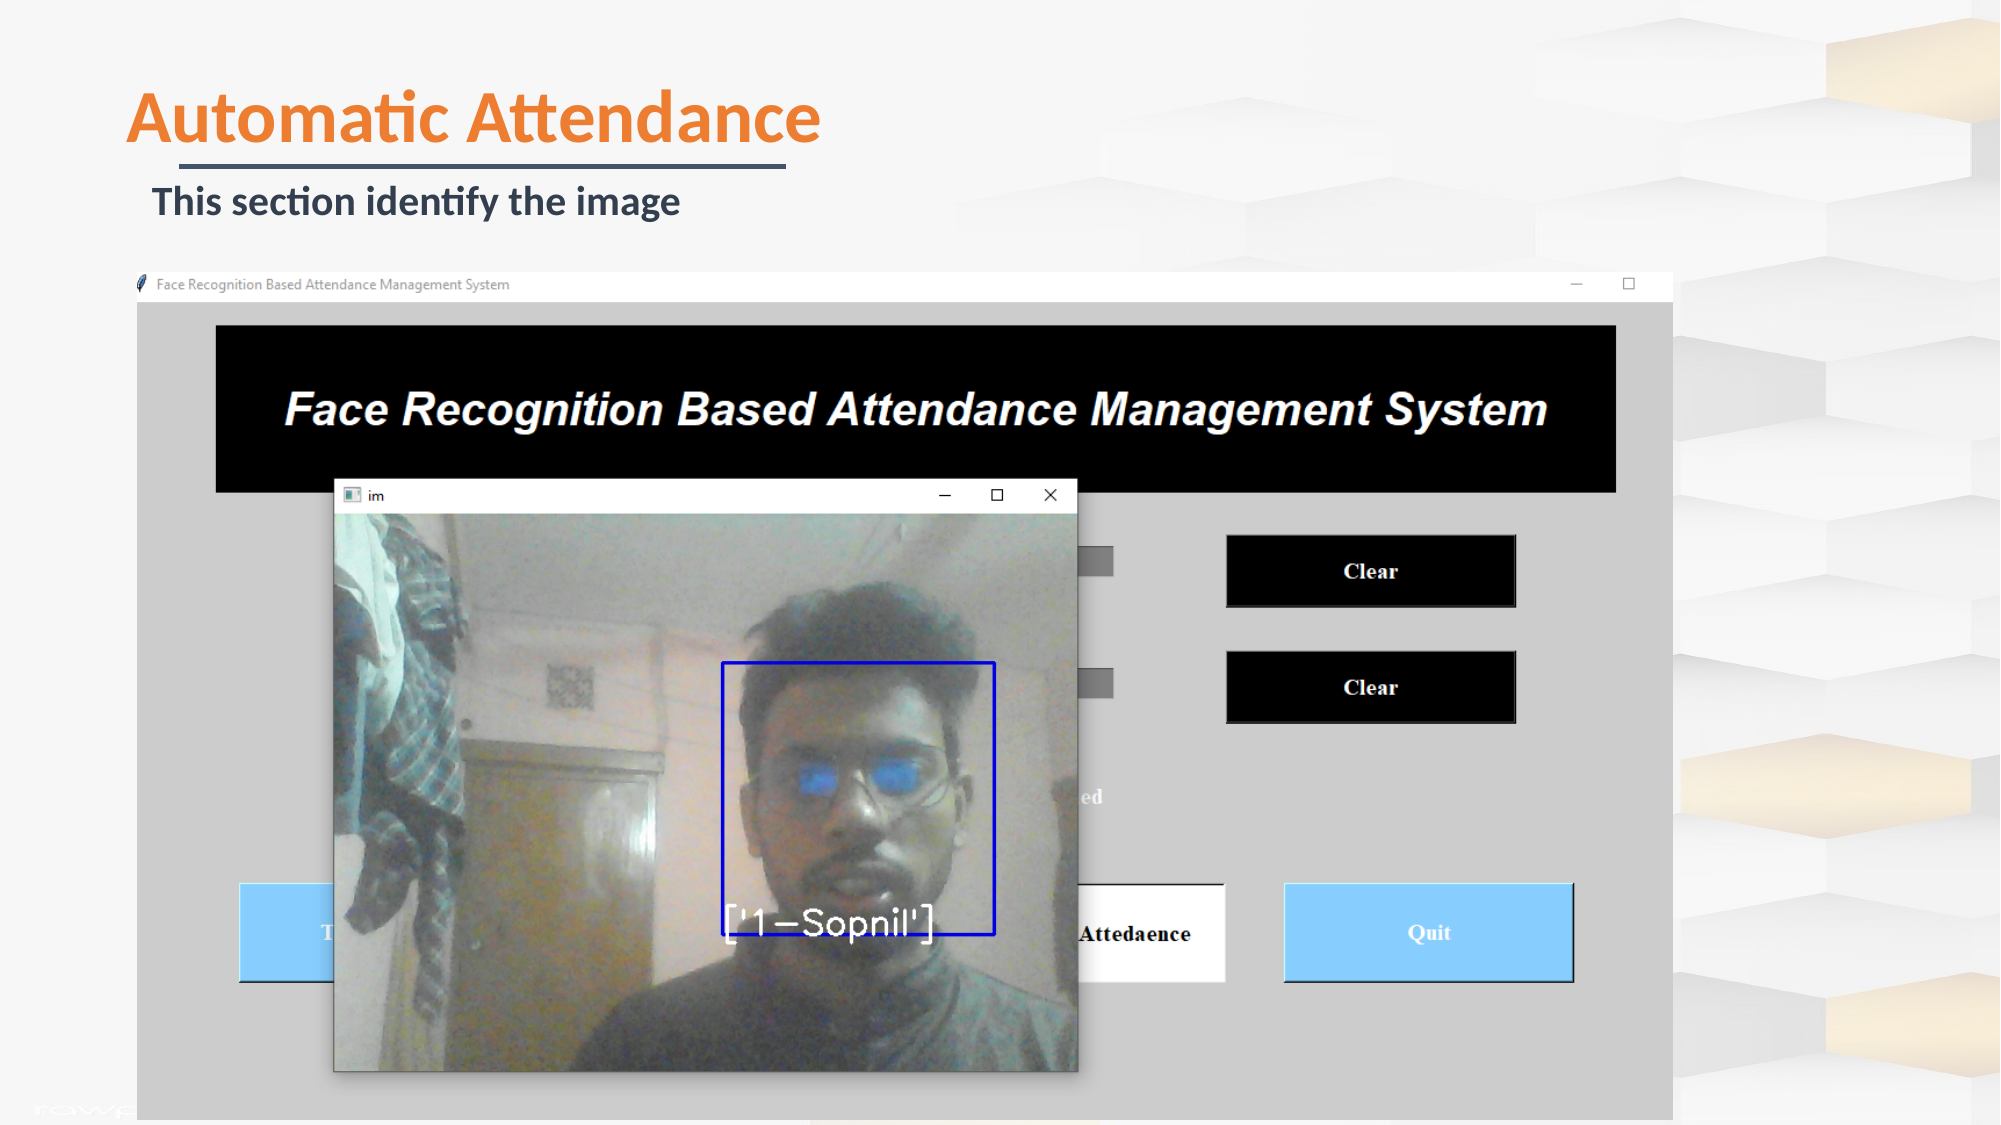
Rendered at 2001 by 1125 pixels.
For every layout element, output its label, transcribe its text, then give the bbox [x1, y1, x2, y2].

text_box This section identify the image [137, 166, 1787, 232]
picture [137, 272, 1673, 1120]
text_box Automatic Attendance [45, 60, 904, 166]
